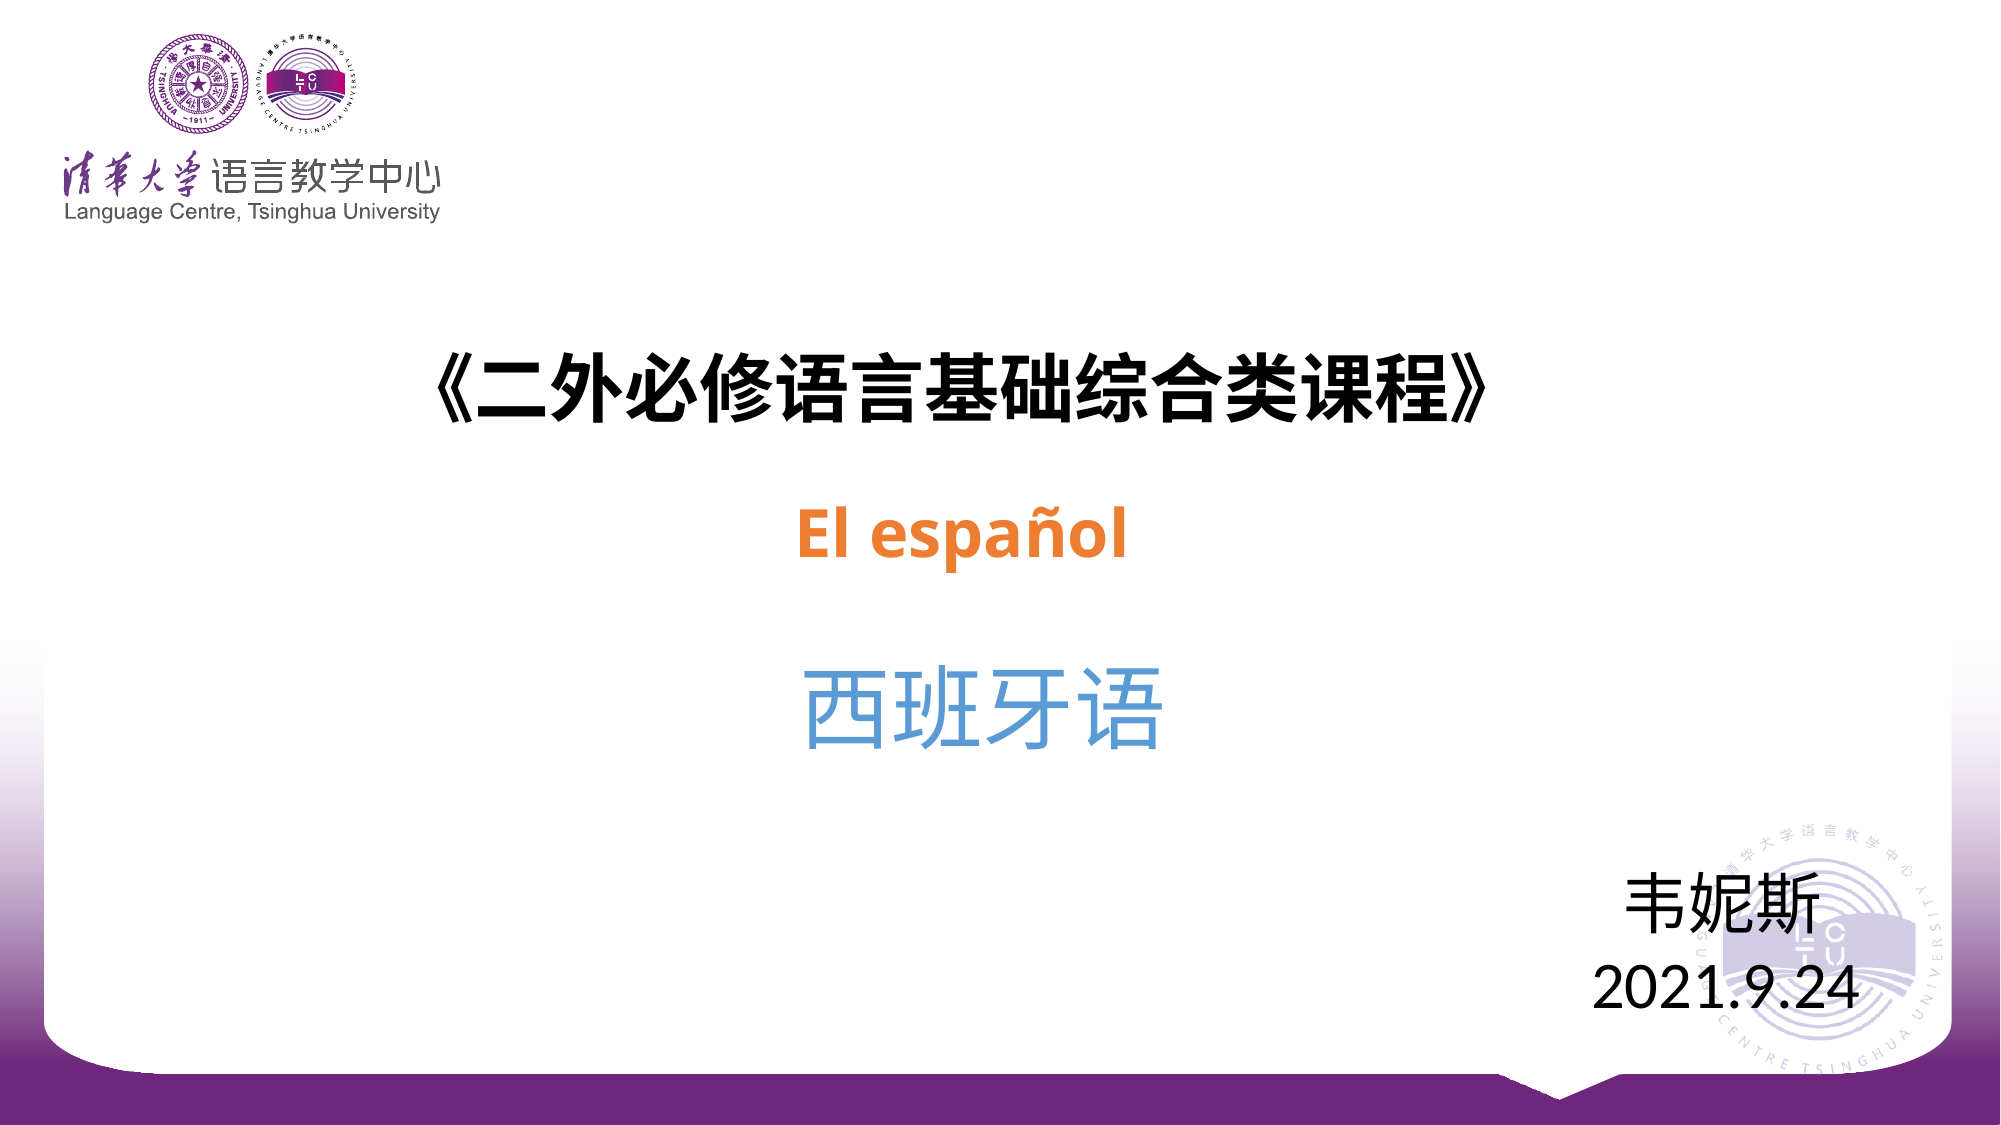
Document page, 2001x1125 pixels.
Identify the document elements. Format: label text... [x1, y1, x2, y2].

picture [0, 0, 2001, 1125]
text_box 《二外必修语言基础综合类课程》 [232, 244, 1691, 393]
